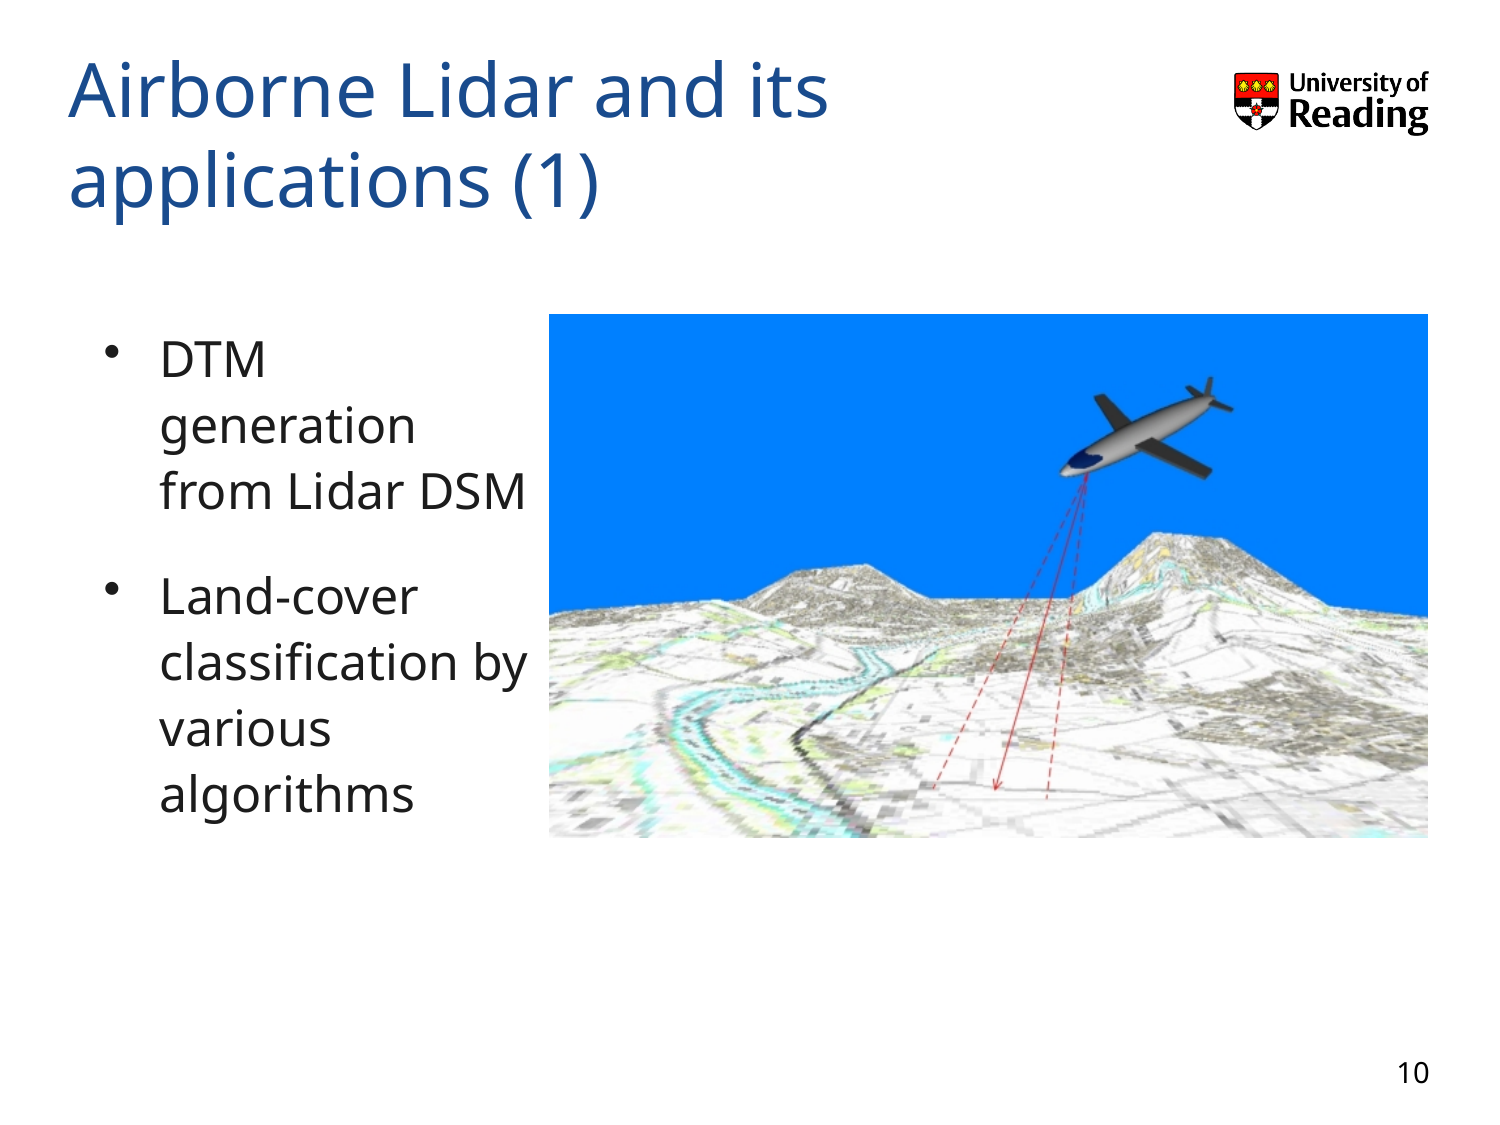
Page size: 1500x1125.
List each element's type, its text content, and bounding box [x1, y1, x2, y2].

picture [1234, 71, 1429, 136]
title Airborne Lidar and its applications (1) [52, 42, 1070, 231]
picture [548, 314, 1428, 838]
slide_number 10 [1333, 1046, 1446, 1125]
list DTM generation from Lidar DSM Land-cover classification by various algorithms [88, 314, 550, 884]
